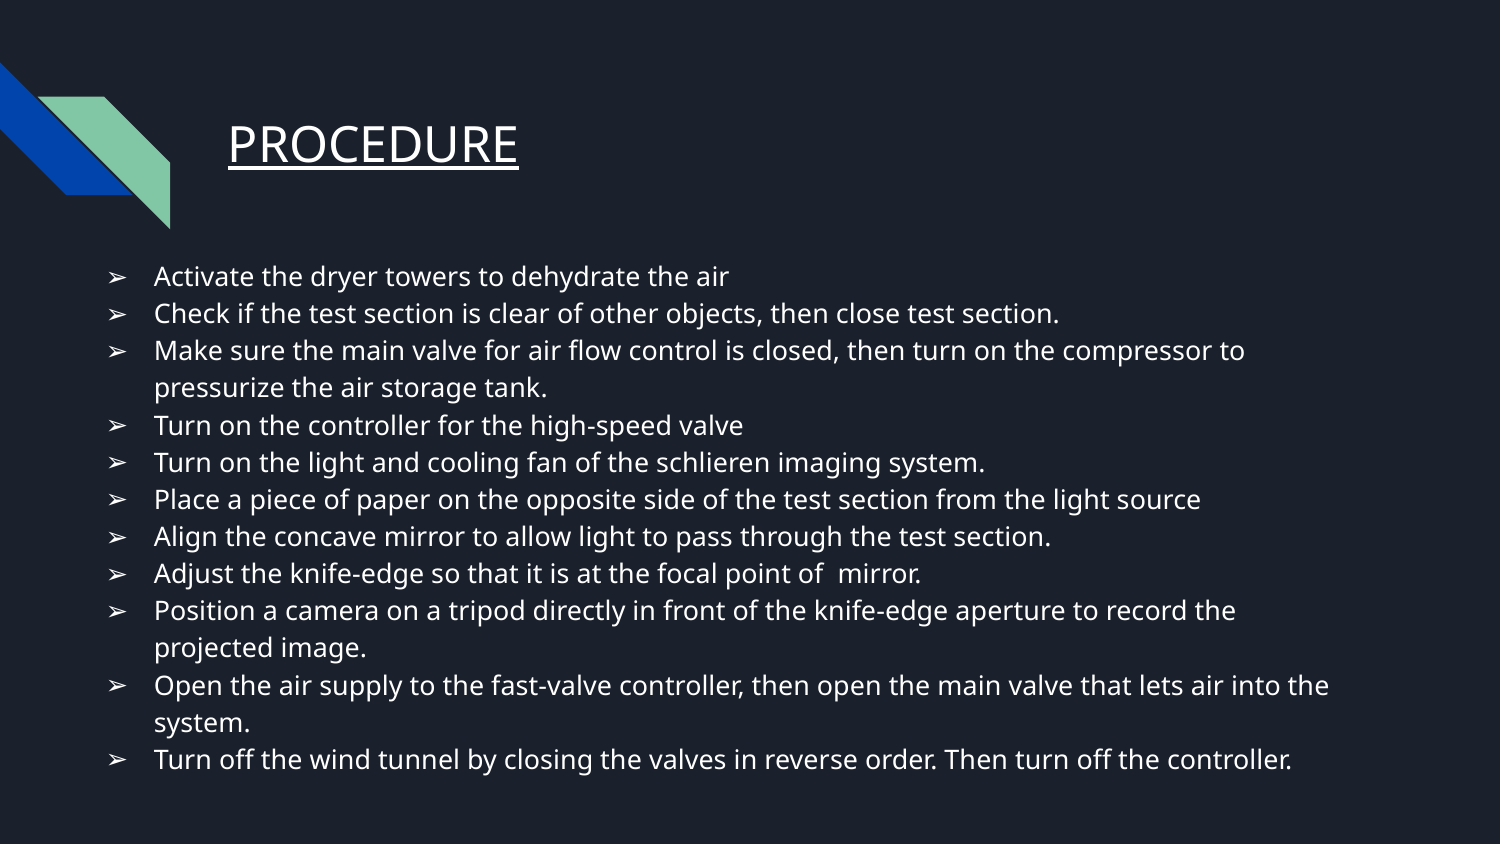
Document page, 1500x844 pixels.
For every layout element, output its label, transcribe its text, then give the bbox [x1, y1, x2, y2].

title PROCEDURE [212, 97, 1368, 239]
list Activate the dryer towers to dehydrate the air Check if the test section is clear of other objects, then close test section. Make sure the main valve for air flow control is closed, then turn on the compressor to pressurize the air storage tank. Turn on the controller for the high-speed valve Turn on the light and cooling fan of the schlieren imaging system. Place a piece of paper on the opposite side of the test section from the light source Align the concave mirror to allow light to pass through the test section. Adjust the knife-edge so that it is at the focal point of mirror. Position a camera on a tripod directly in front of the knife-edge aperture to record the projected image. Open the air supply to the fast-valve controller, then open the main valve that lets air into the system. Turn off the wind tunnel by closing the valves in reverse order. Then turn off the controller. [69, 239, 1368, 811]
